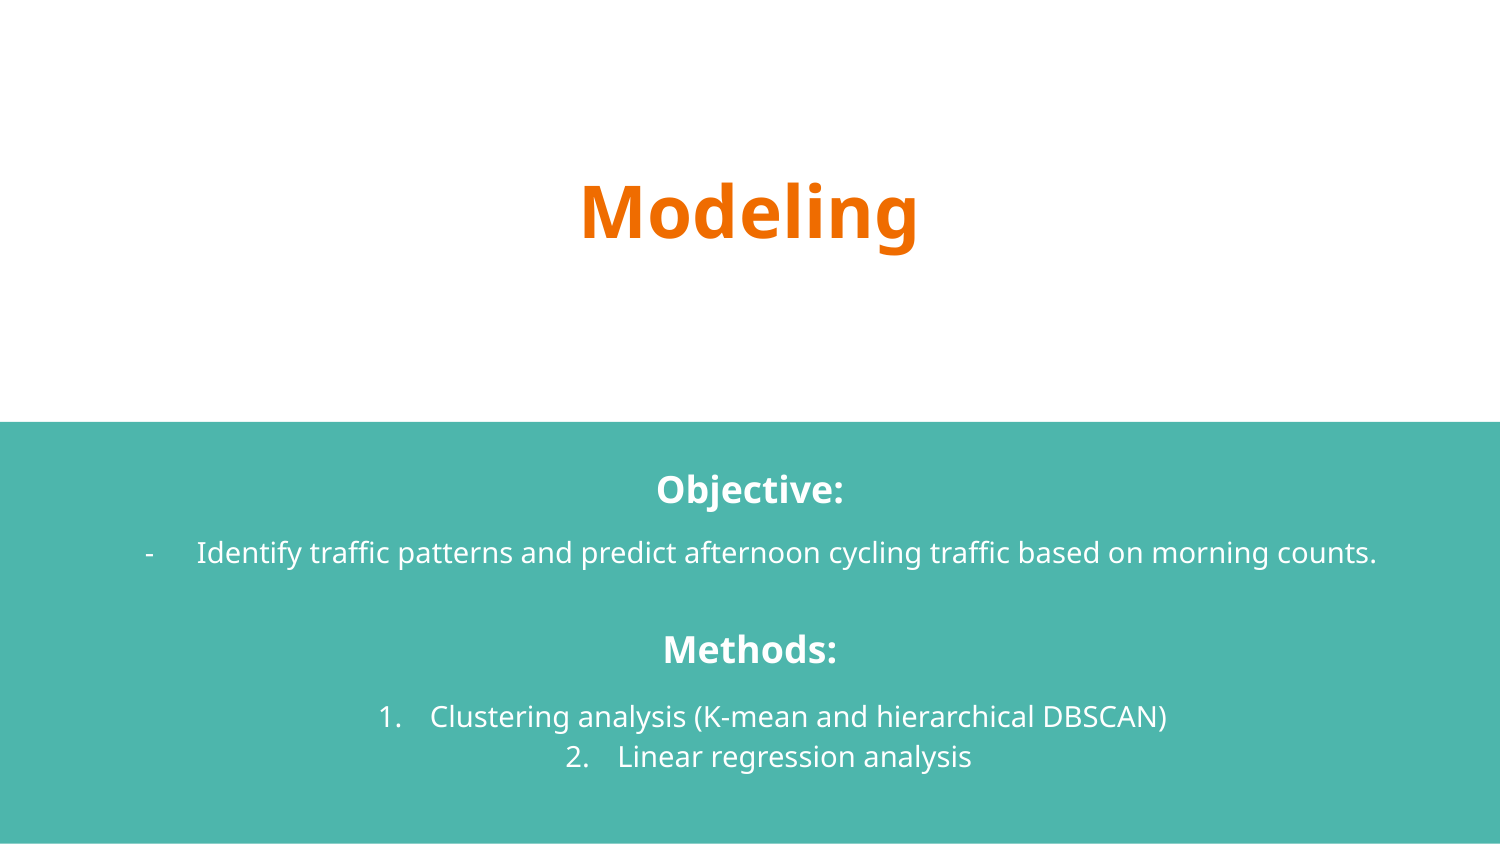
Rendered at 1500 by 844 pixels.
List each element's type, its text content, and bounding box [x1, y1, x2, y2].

text_box Objective: [503, 443, 996, 526]
text_box Methods: [503, 604, 996, 686]
list Identify traffic patterns and predict afternoon cycling traffic based on morning counts. [69, 514, 1431, 605]
text_box Clustering analysis (K-mean and hierarchical DBSCAN) Linear regression analysis [69, 677, 1453, 788]
title Modeling [46, 131, 1453, 287]
